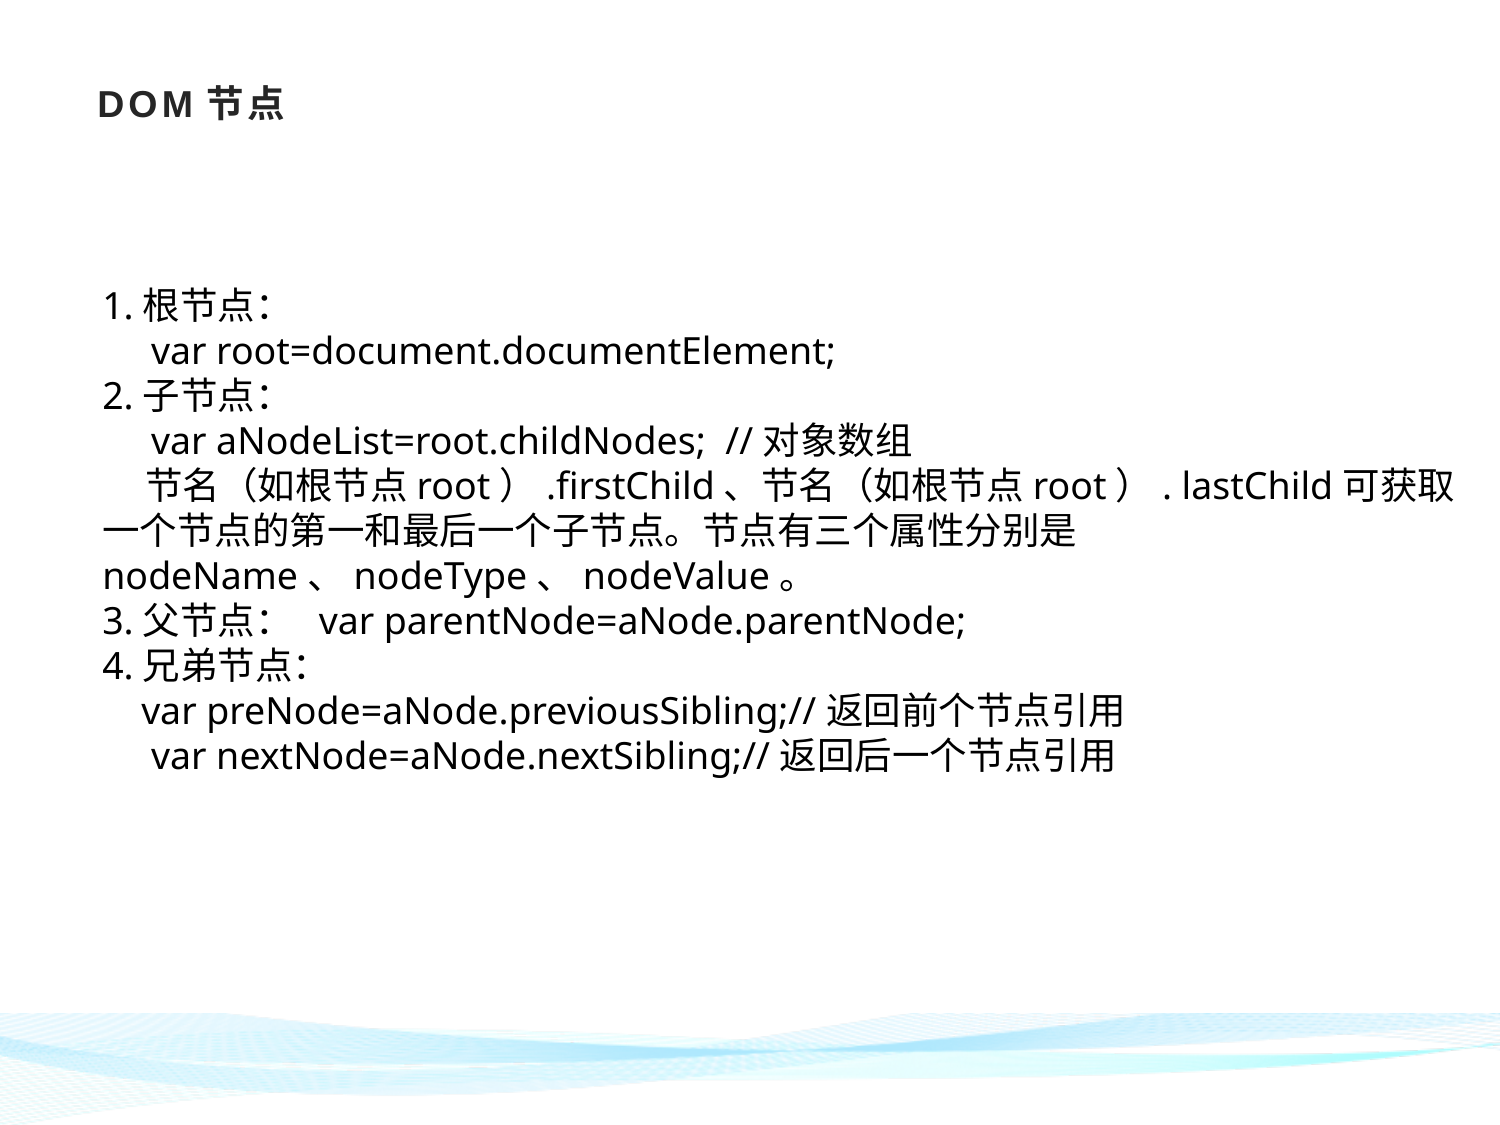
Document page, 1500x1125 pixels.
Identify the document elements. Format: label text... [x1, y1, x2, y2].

text_box 1.根节点： var root=document.documentElement; 2.子节点： var aNodeList=root.childNodes; //对象数组 节名（如根节点root）.firstChild、节名（如根节点root）. lastChild可获取一个节点的第一和最后一个子节点。节点有三个属性分别是nodeName、nodeType、nodeValue。 3.父节点： var parentNode=aNode.parentNode; 4.兄弟节点： var preNode=aNode.previousSibling;//返回前个节点引用 var nextNode=aNode.nextSibling;//返回后一个节点引用 [87, 274, 1488, 785]
title DOM节点 [82, 72, 1418, 146]
picture [0, 1013, 1500, 1125]
